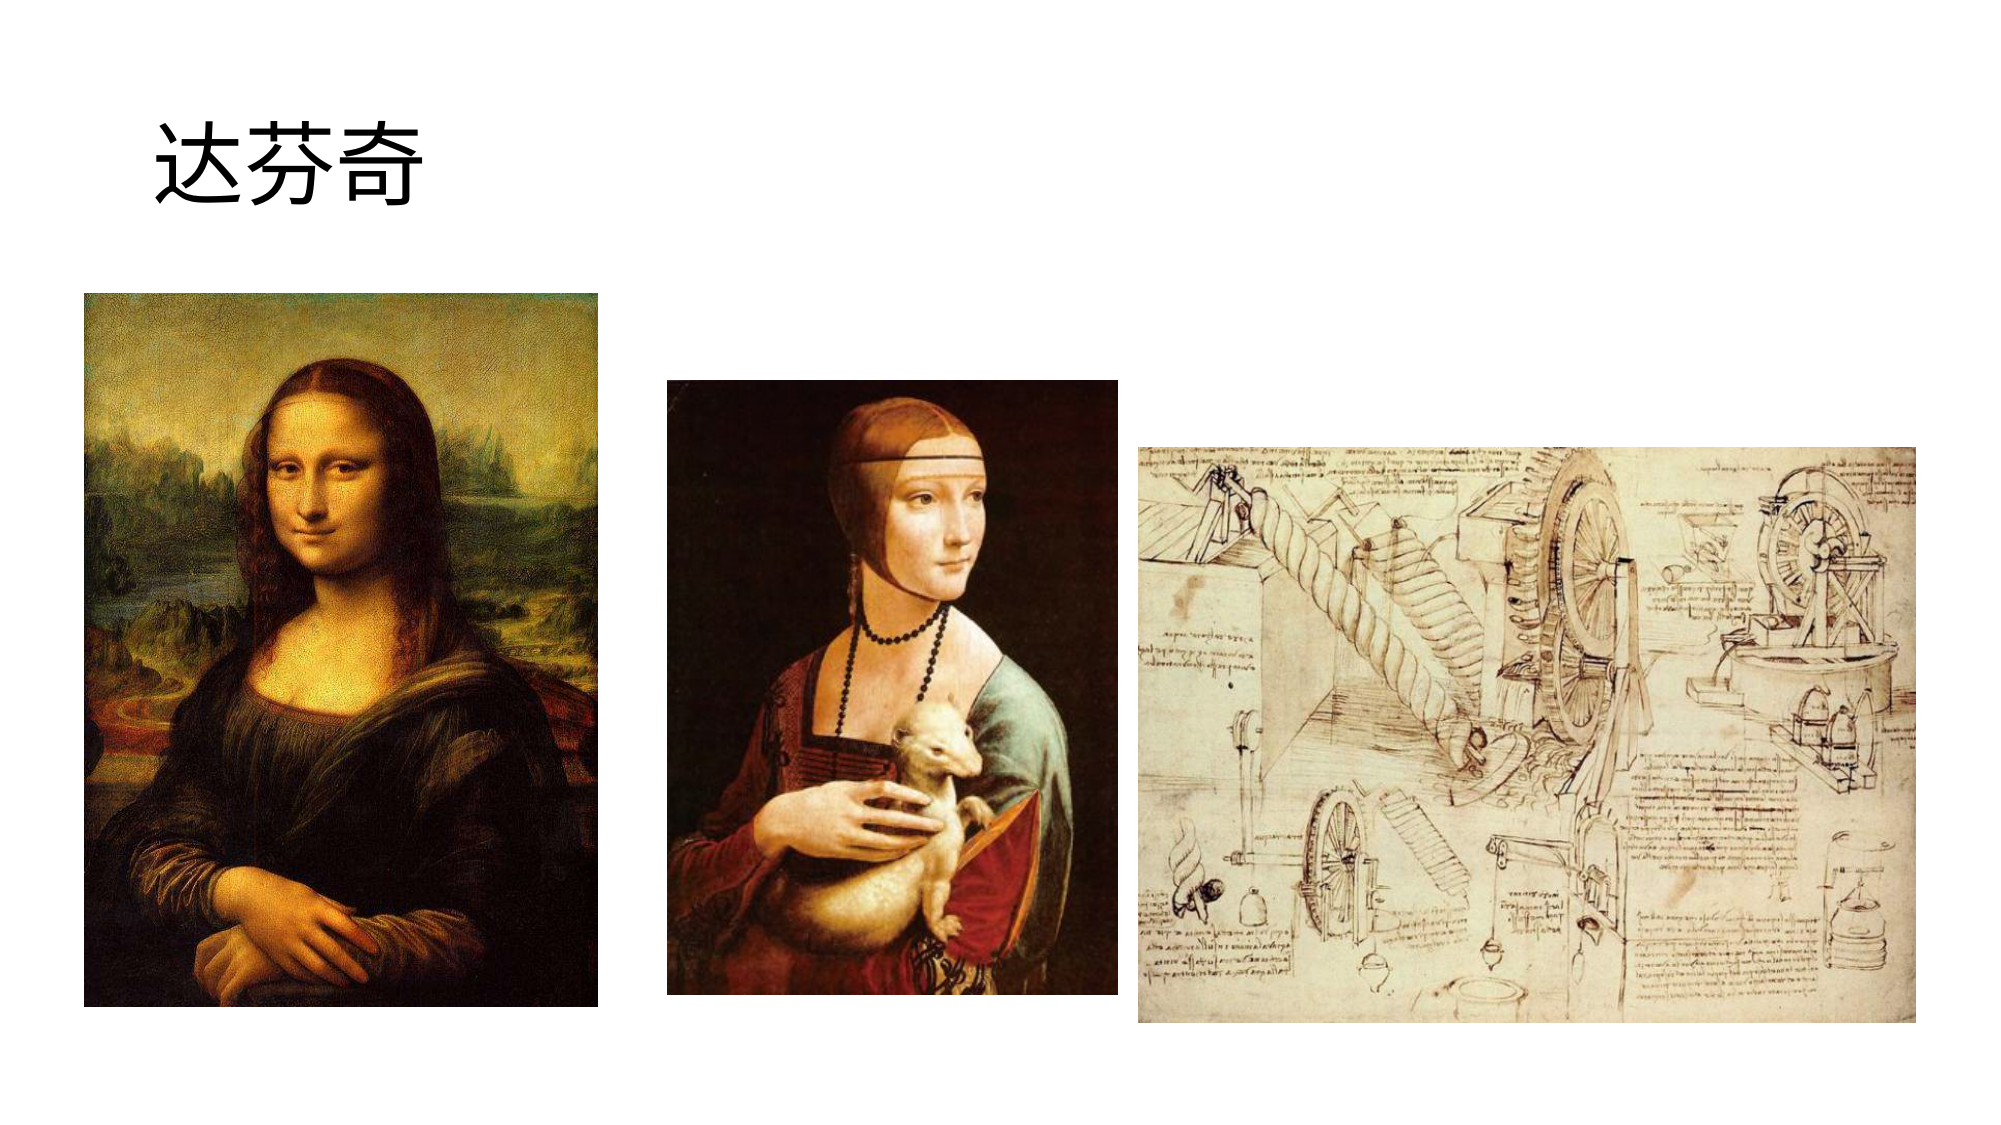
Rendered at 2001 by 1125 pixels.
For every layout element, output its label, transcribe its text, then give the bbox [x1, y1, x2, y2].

picture [1138, 447, 1916, 1024]
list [84, 293, 598, 1008]
title 达芬奇 [137, 59, 1863, 278]
picture [667, 380, 1118, 995]
